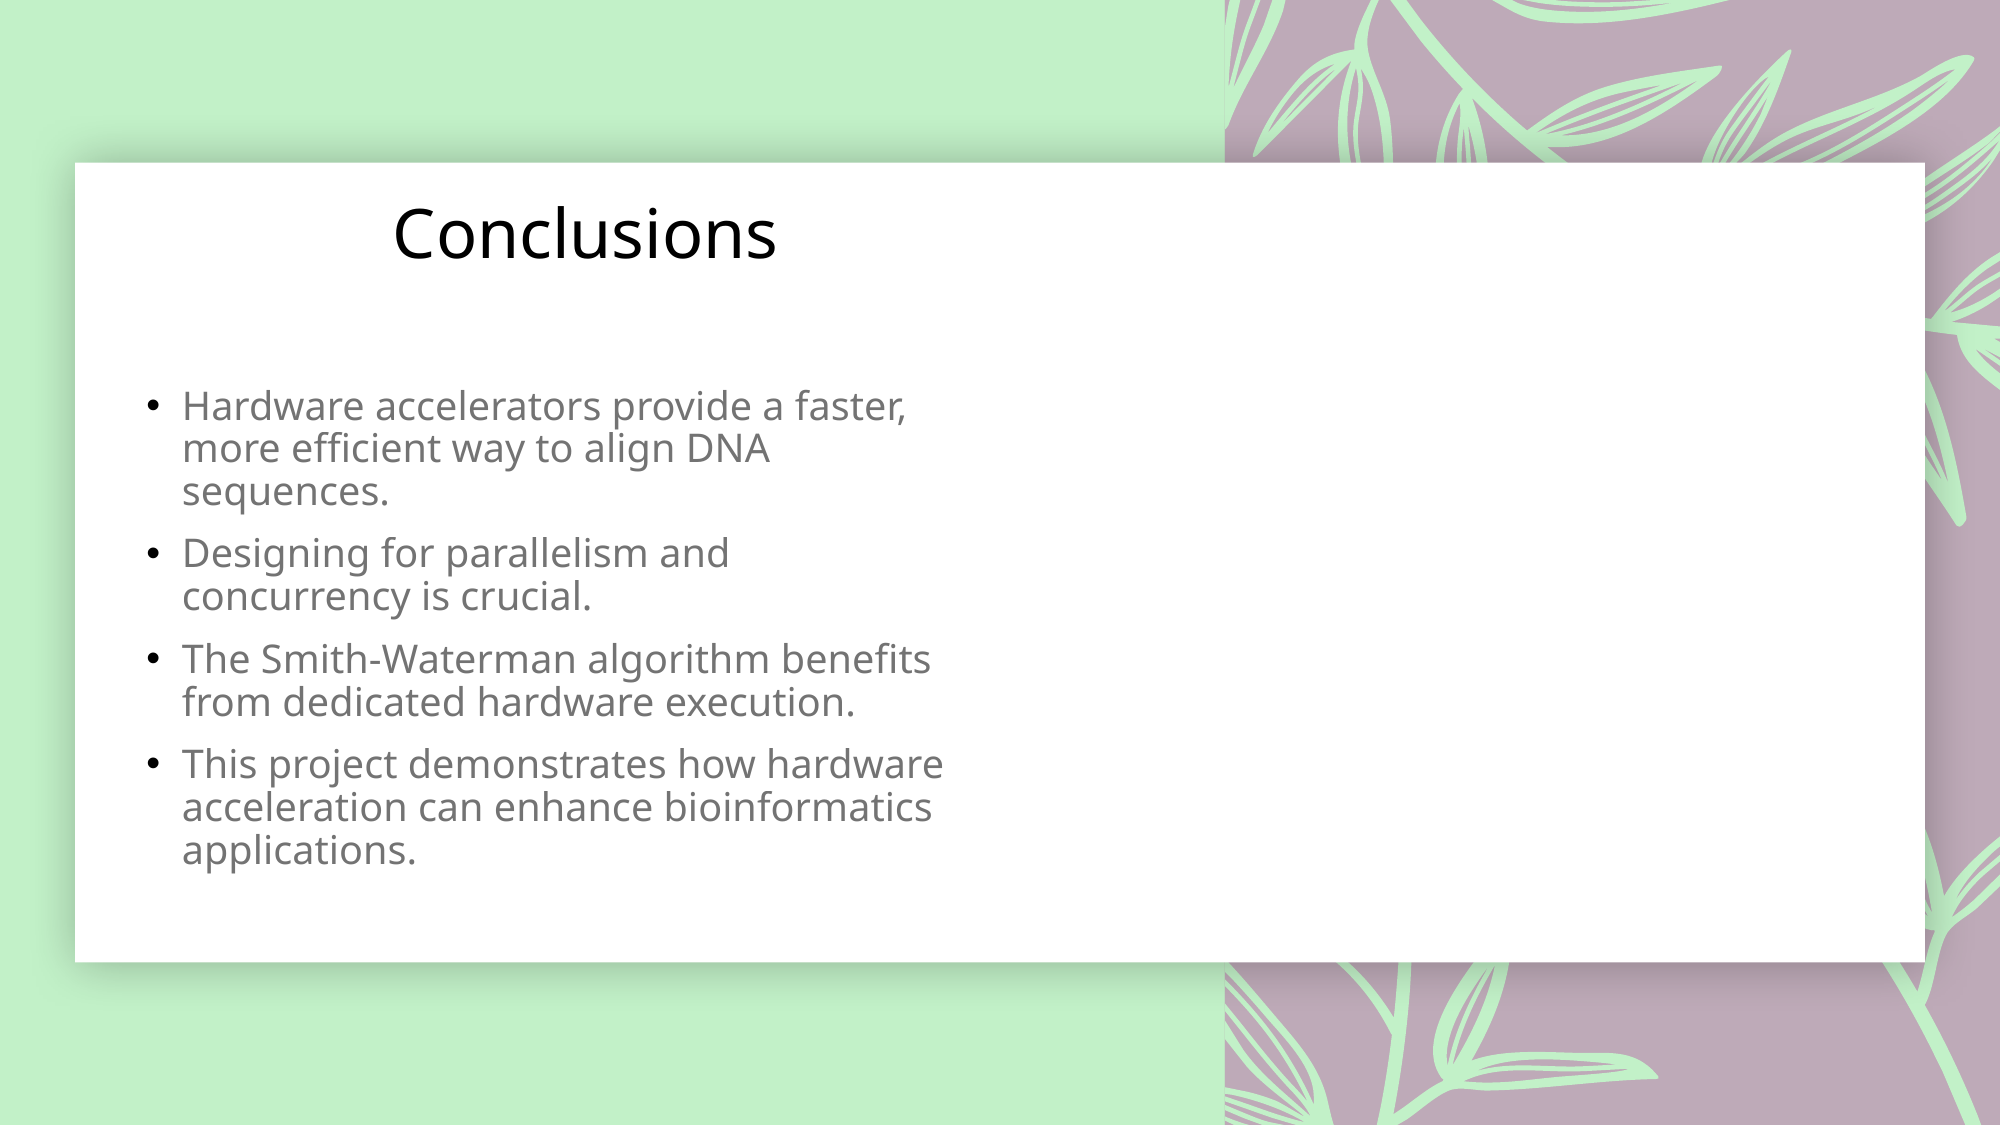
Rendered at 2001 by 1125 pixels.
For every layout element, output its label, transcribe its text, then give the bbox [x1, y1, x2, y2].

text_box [1224, 0, 2000, 1125]
text_box [73, 161, 1224, 964]
list Hardware accelerators provide a faster, more efficient way to align DNA sequences. Designing for parallelism and concurrency is crucial. The Smith-Waterman algorithm benefits from dedicated hardware execution. This project demonstrates how hardware acceleration can enhance bioinformatics applications. [131, 310, 982, 886]
title Conclusions [131, 192, 794, 282]
text_box [0, 0, 1224, 1125]
